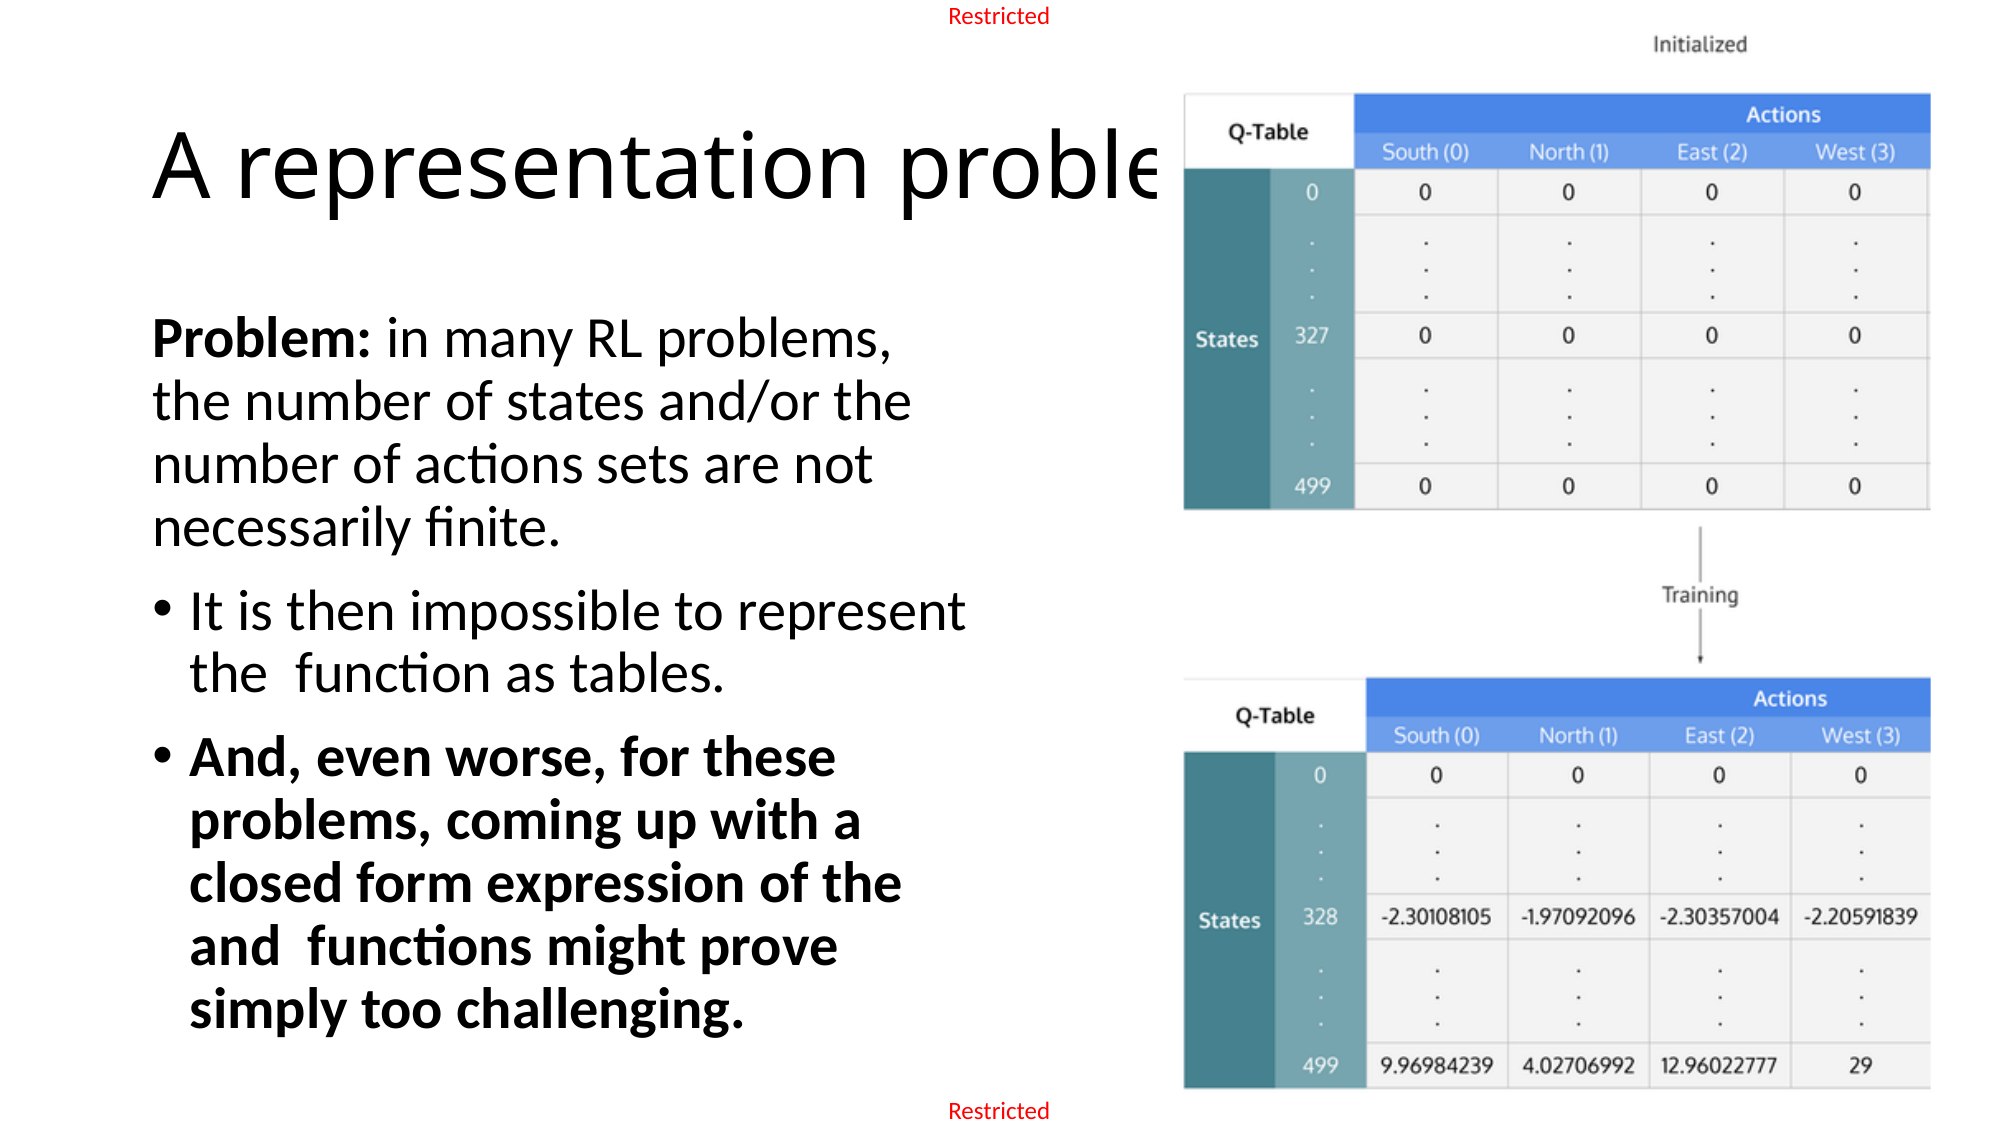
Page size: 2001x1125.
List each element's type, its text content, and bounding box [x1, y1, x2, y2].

title A representation problem [137, 59, 1156, 278]
picture [1156, 9, 1931, 1116]
